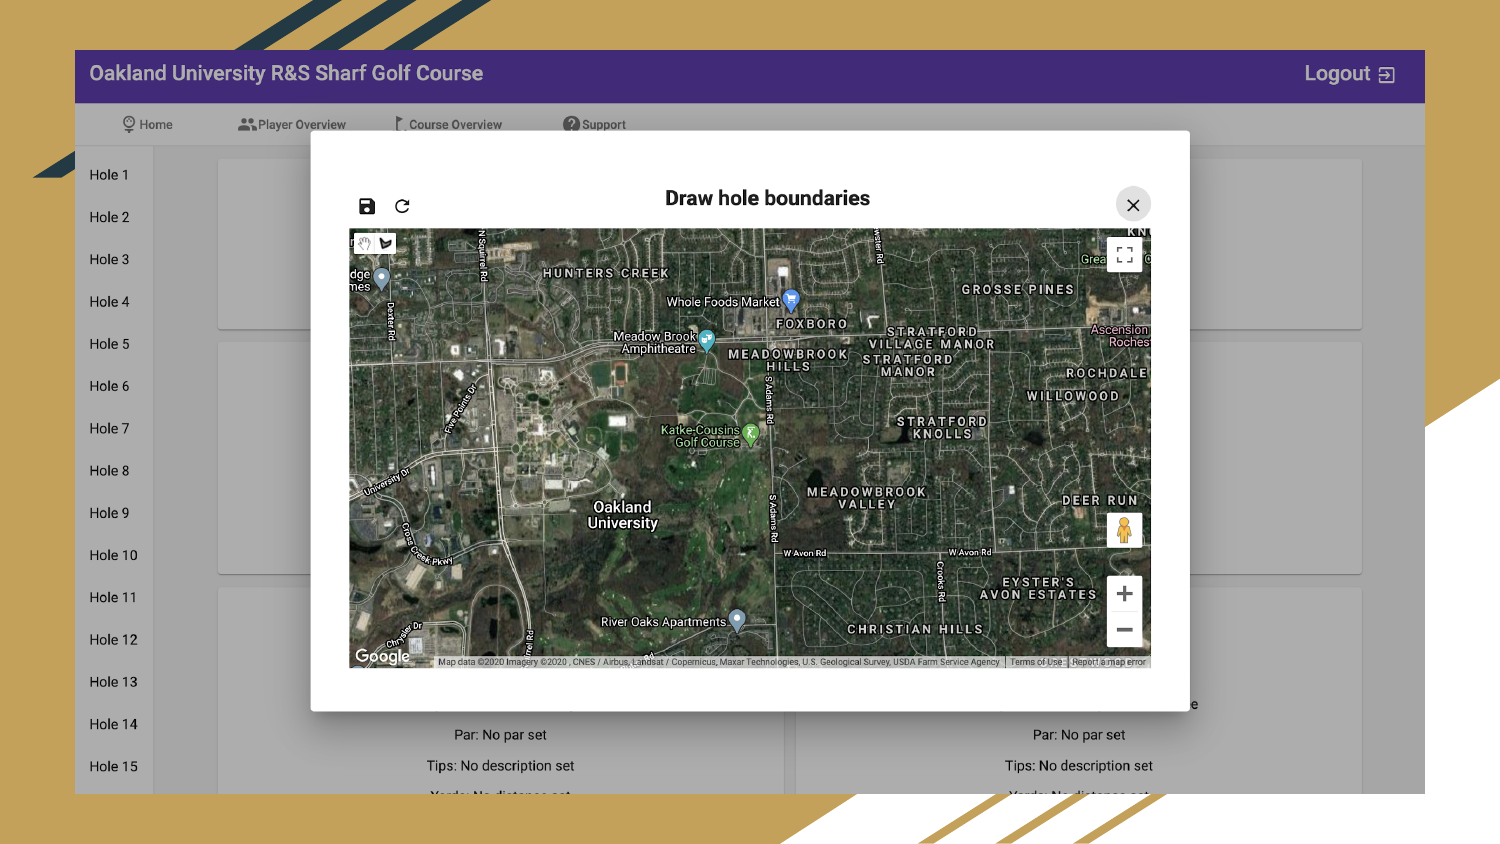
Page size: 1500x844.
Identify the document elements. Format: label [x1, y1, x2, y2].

picture [74, 49, 1426, 794]
